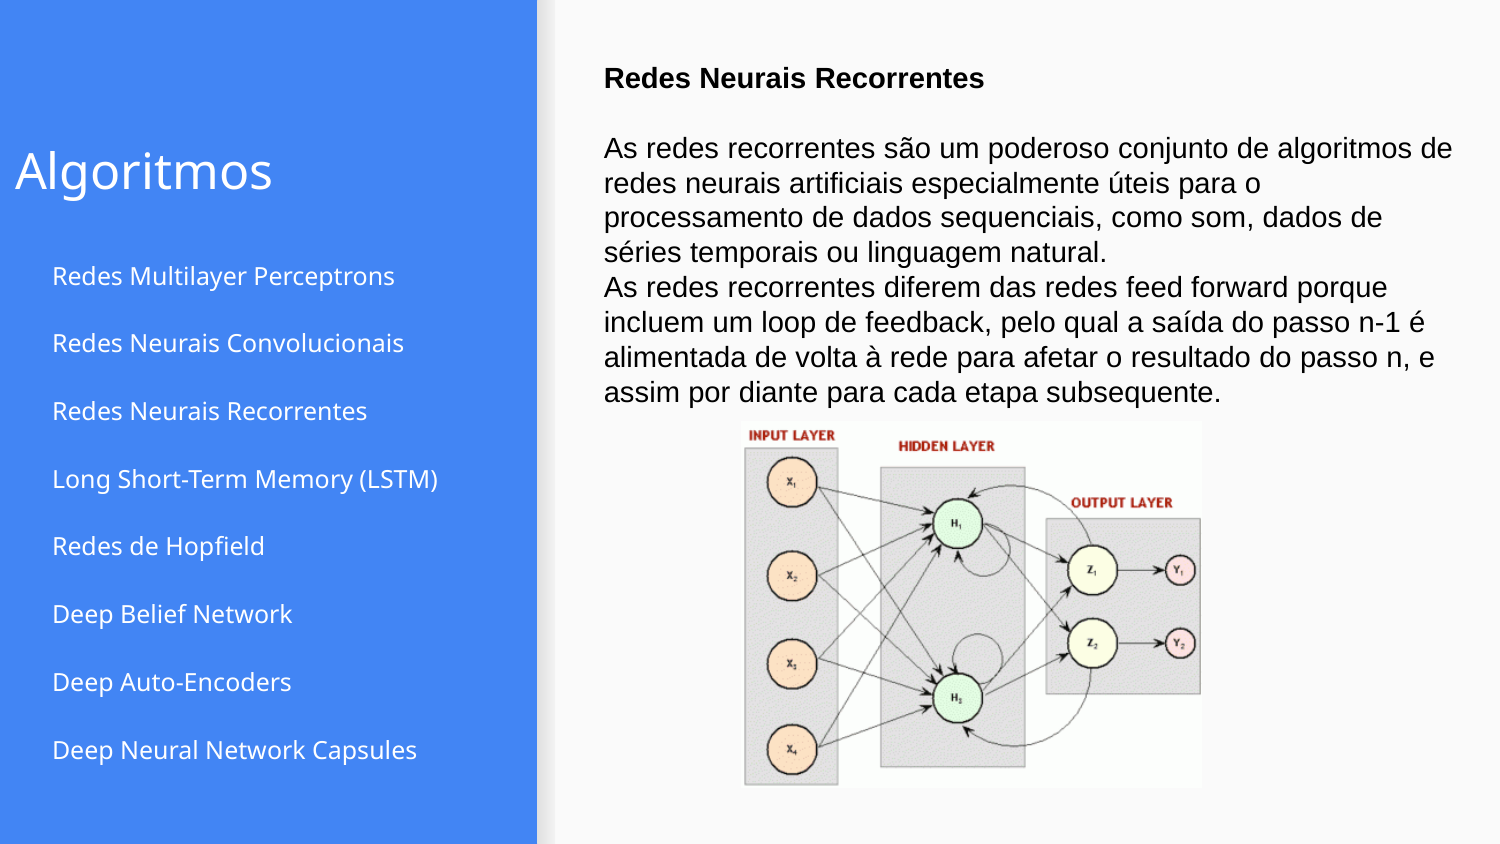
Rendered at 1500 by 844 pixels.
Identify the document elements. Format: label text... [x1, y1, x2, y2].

list Redes Multilayer Perceptrons Redes Neurais Convolucionais Redes Neurais Recorrentes Long Short-Term Memory (LSTM) Redes de Hopfield Deep Belief Network Deep Auto-Encoders Deep Neural Network Capsules [37, 240, 498, 815]
picture [740, 421, 1202, 789]
title Algoritmos [0, 58, 534, 216]
text_box Redes Neurais Recorrentes As redes recorrentes são um poderoso conjunto de algoritmos de redes neurais artificiais especialmente úteis para o processamento de dados sequenciais, como som, dados de séries temporais ou linguagem natural. As redes recorrentes diferem das redes feed forward porque incluem um loop de feedback, pelo qual a saída do passo n-1 é alimentada de volta à rede para afetar o resultado do passo n, e assim por diante para cada etapa subsequente. [588, 43, 1471, 815]
